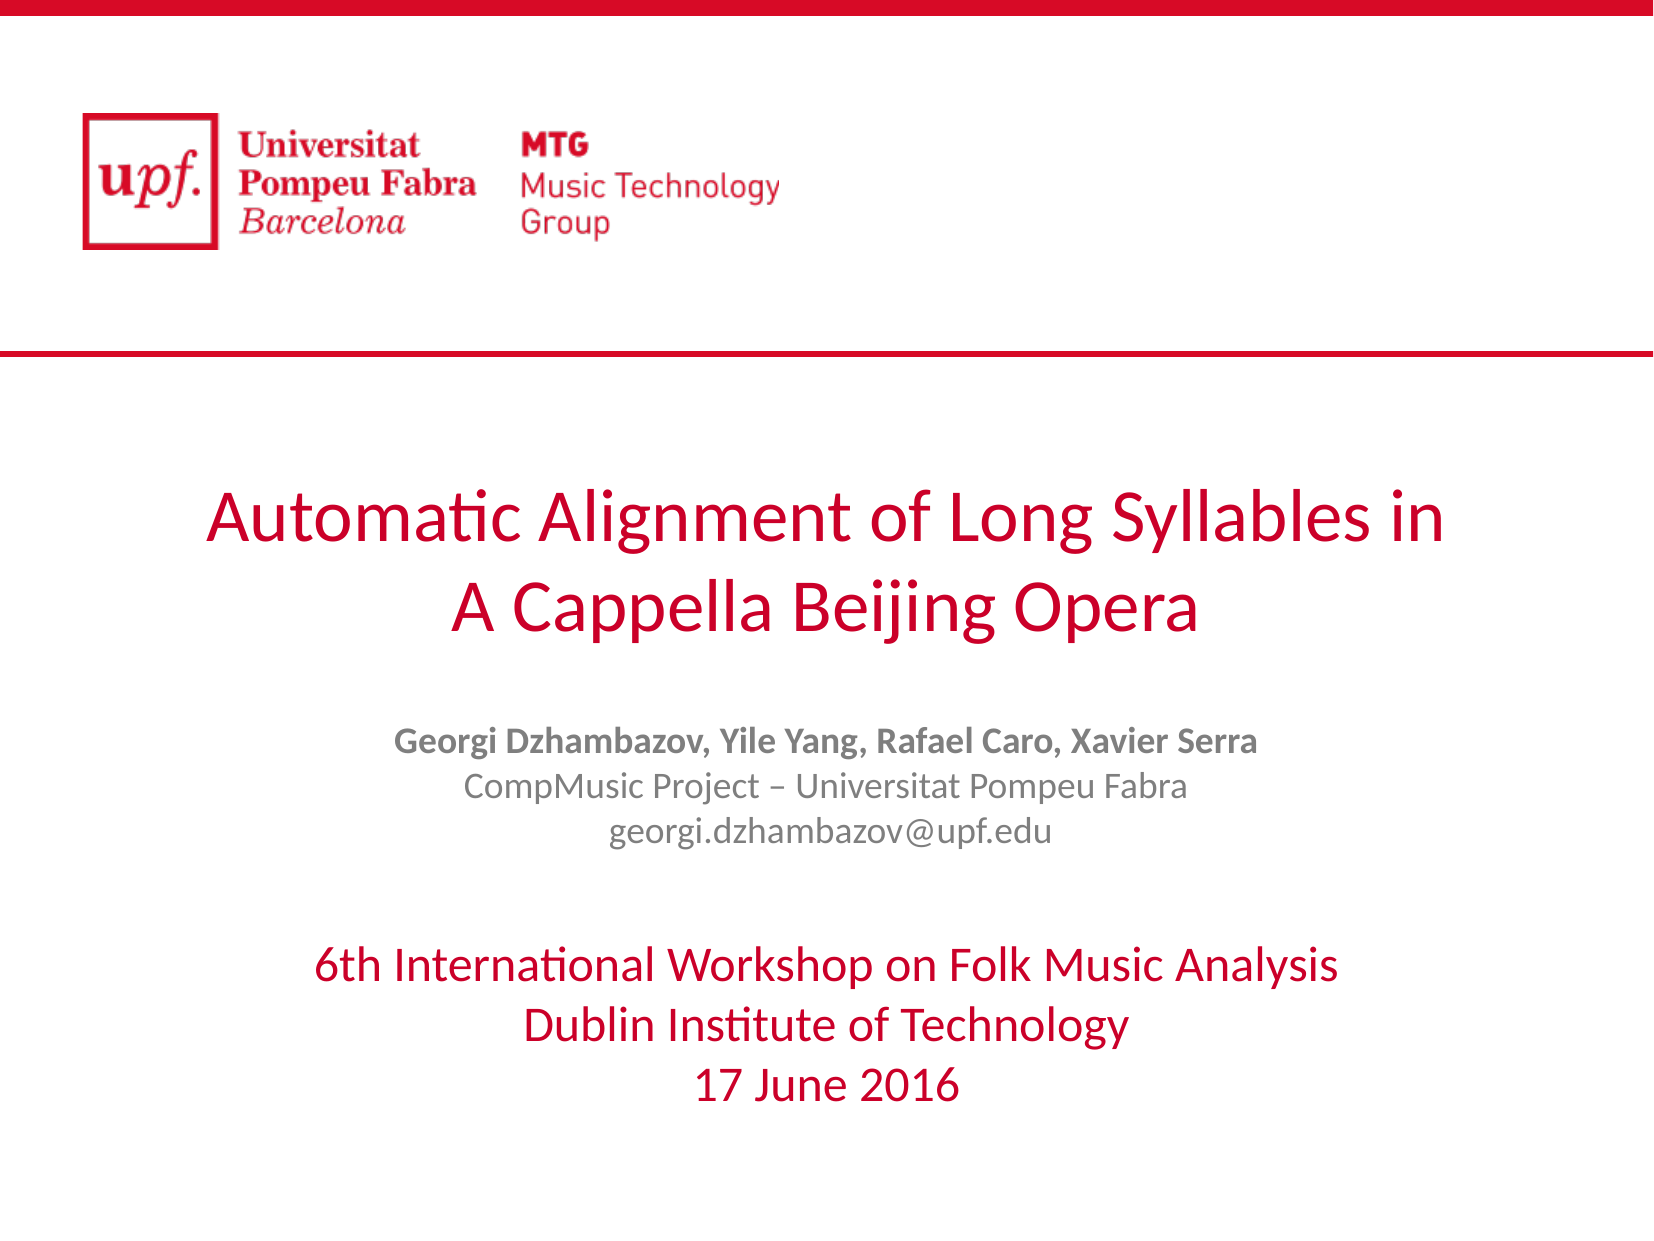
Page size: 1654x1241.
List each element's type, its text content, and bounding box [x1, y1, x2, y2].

text_box Automatic Alignment of Long Syllables in A Cappella Beijing Opera [82, 459, 1571, 673]
text_box 6th International Workshop on Folk Music Analysis Dublin Institute of Technology 17 June 2016 [82, 924, 1571, 1114]
text_box Georgi Dzhambazov, Yile Yang, Rafael Caro, Xavier Serra CompMusic Project – Universitat Pompeu Fabra georgi.dzhambazov@upf.edu [82, 708, 1571, 919]
